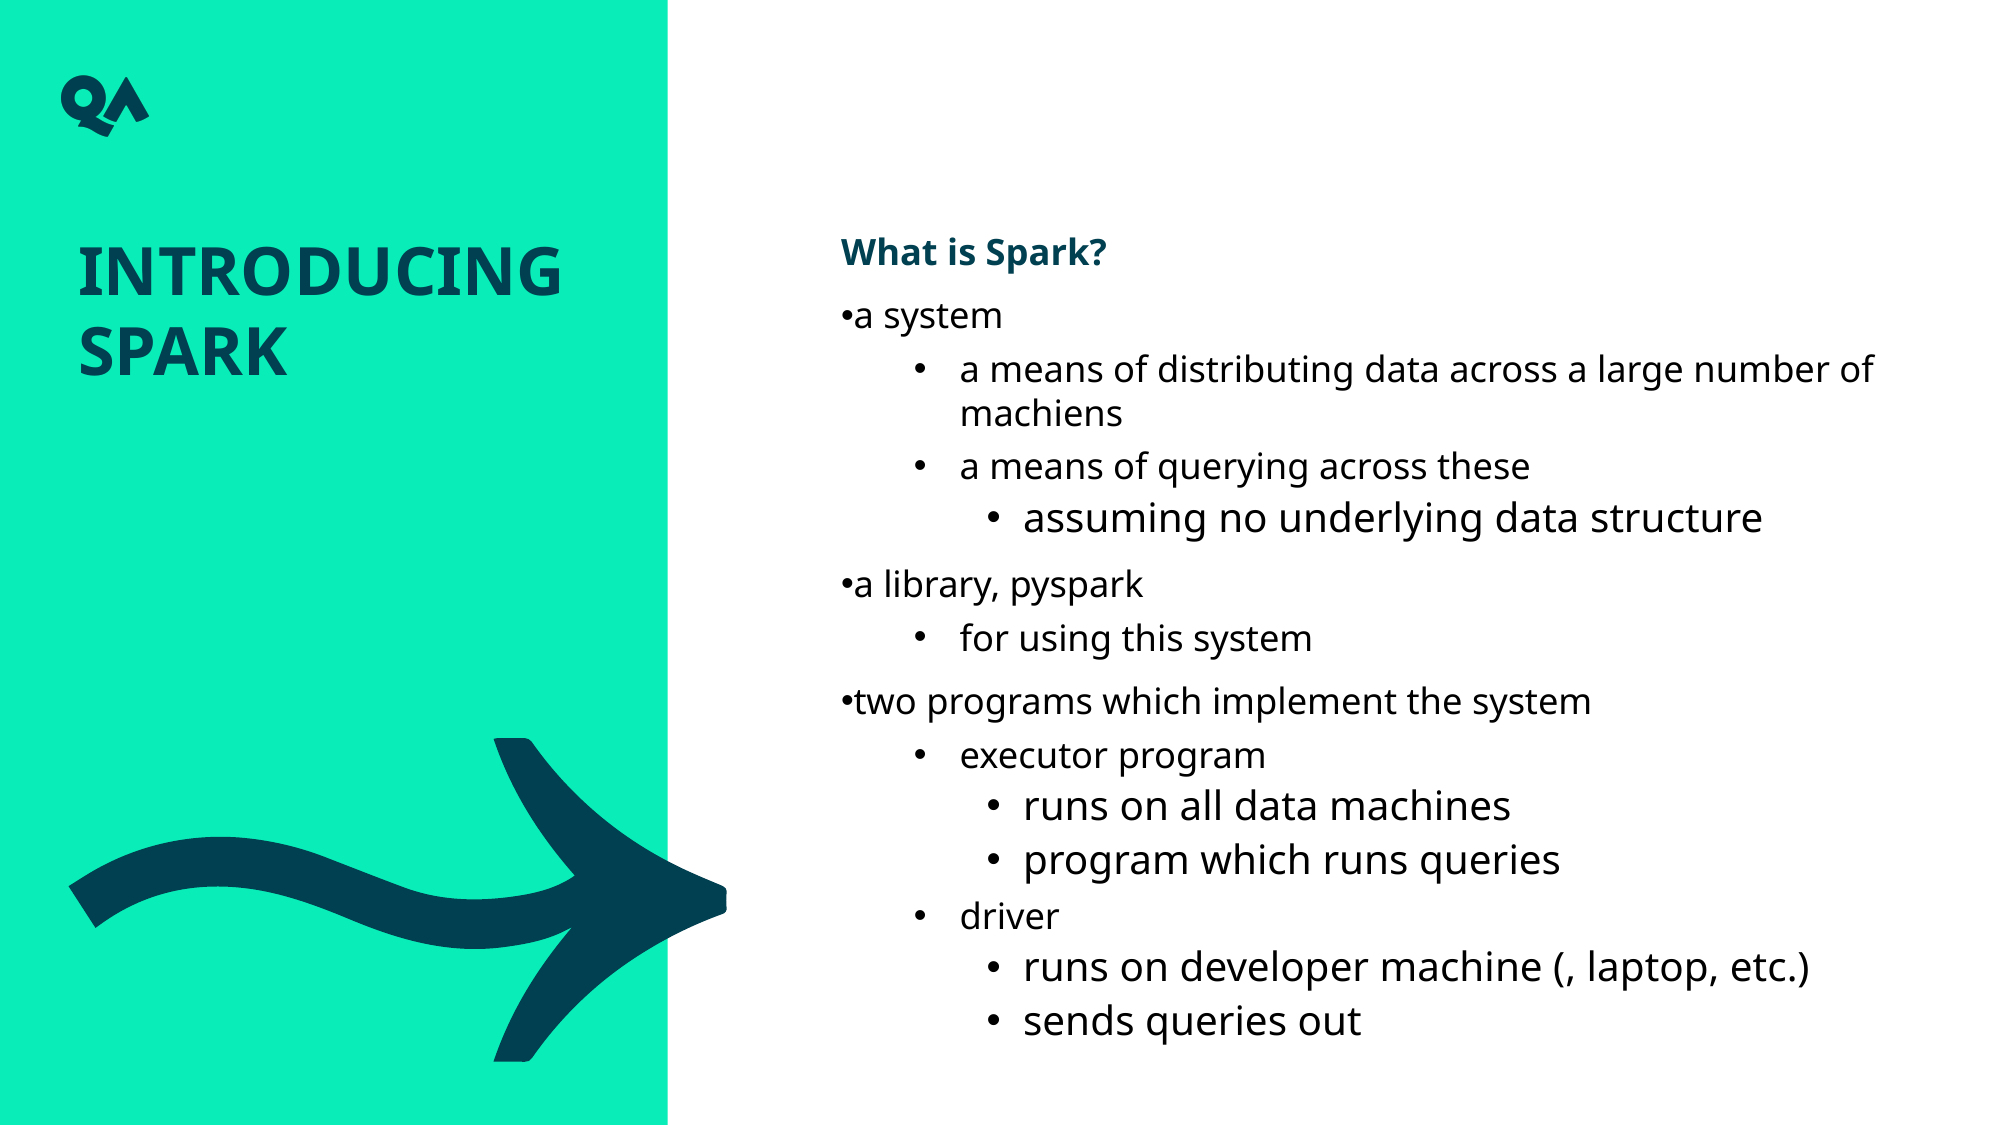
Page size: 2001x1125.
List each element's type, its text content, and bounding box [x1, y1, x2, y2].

list What is Spark? a system a means of distributing data across a large number of machiens a means of querying across these assuming no underlying data structure a library, pyspark for using this system two programs which implement the system executor program runs on all data machines program which runs queries driver runs on developer machine (, laptop, etc.) sends queries out [826, 221, 1937, 1061]
picture [44, 61, 166, 148]
list Introducing spark [63, 221, 628, 673]
